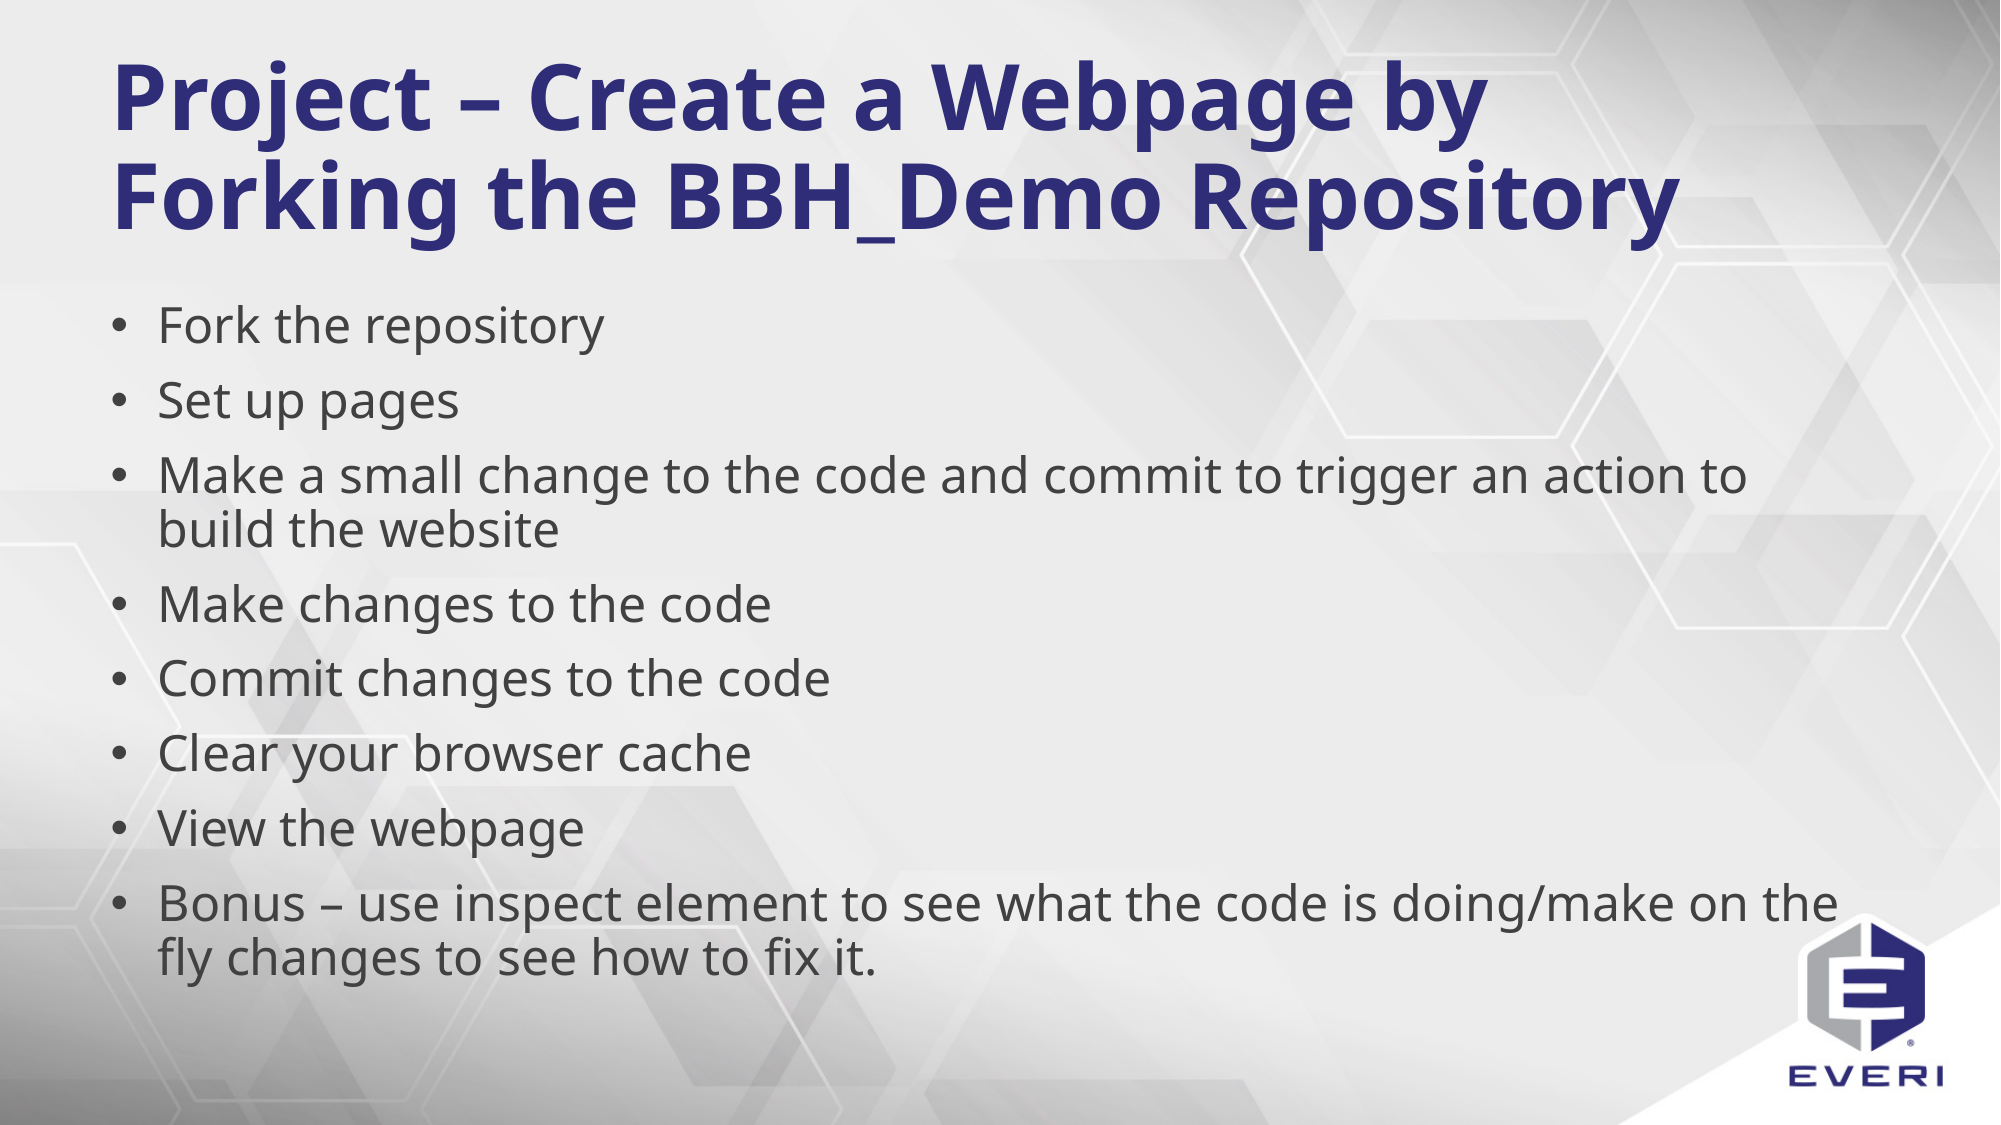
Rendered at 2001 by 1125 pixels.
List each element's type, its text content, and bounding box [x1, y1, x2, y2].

title Project – Create a Webpage by Forking the BBH_Demo Repository [95, 72, 1863, 257]
picture [0, 0, 2000, 1125]
list Fork the repository Set up pages Make a small change to the code and commit to trigger an action to build the website Make changes to the code Commit changes to the code Clear your browser cache View the webpage Bonus – use inspect element to see what the code is doing/make on the fly changes to see how to fix it. [95, 292, 1863, 1031]
